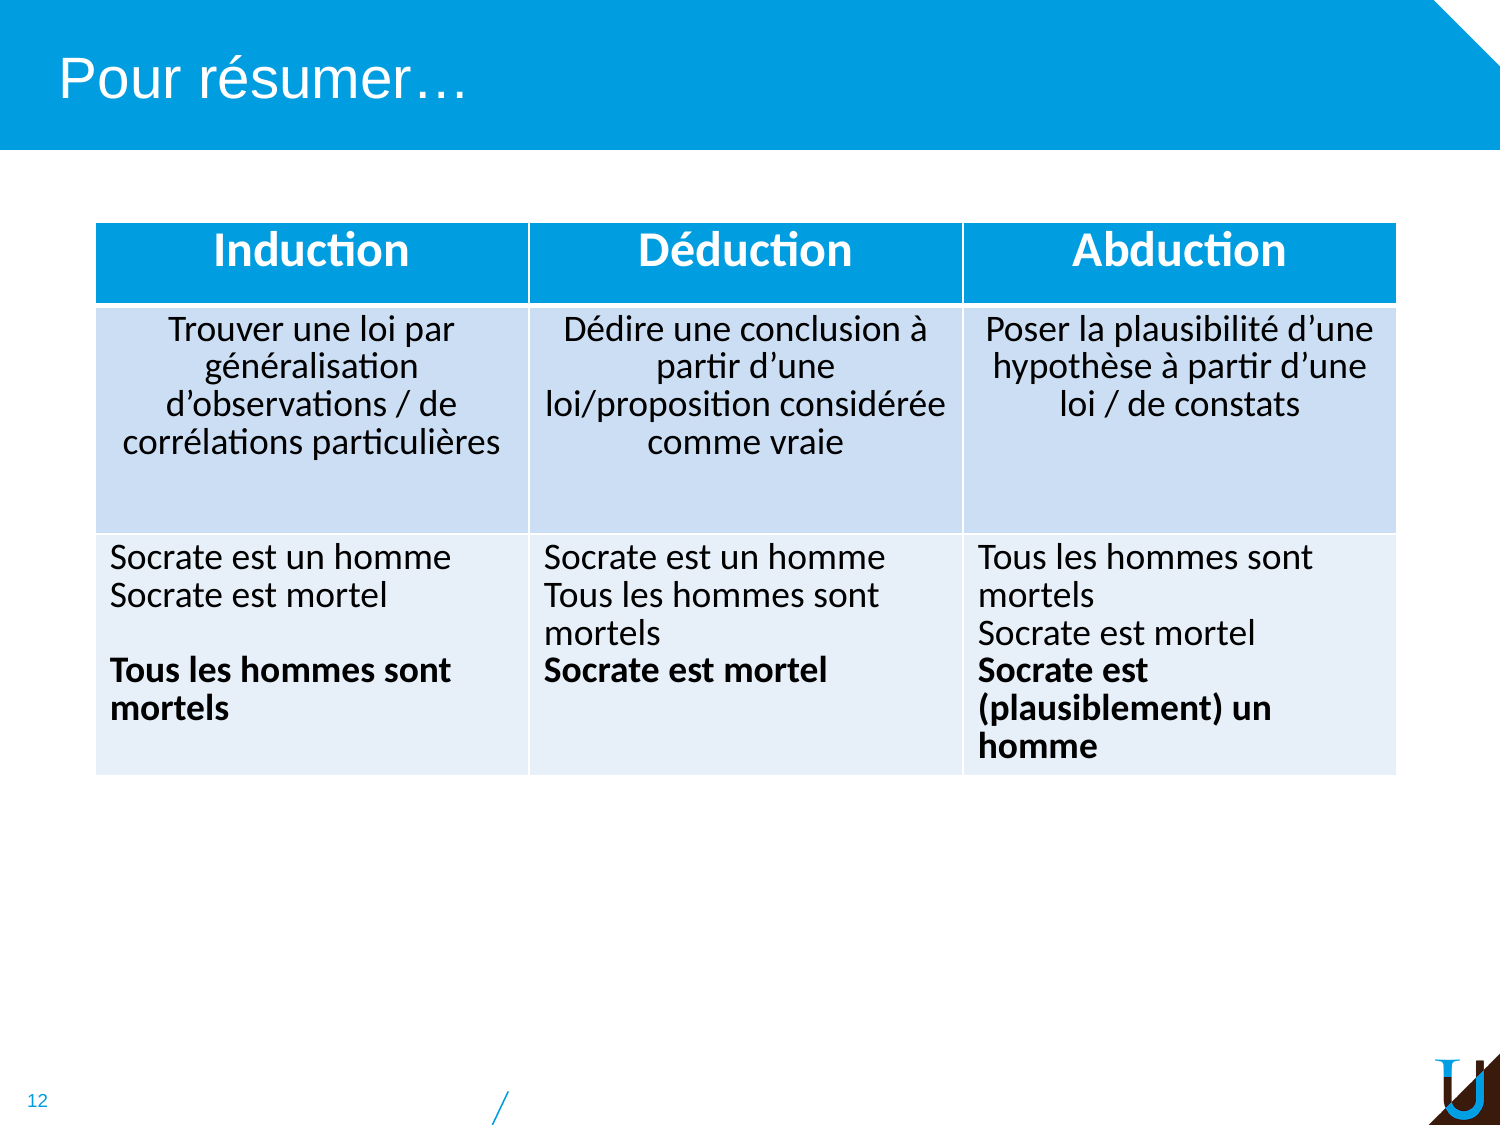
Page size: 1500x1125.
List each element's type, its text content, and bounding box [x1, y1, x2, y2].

table_cell Poser la plausibilité d’une hypothèse à partir d’une loi / de constats [964, 308, 1396, 533]
table_cell Dédire une conclusion à partir d’une loi/proposition considérée comme vraie [530, 308, 962, 533]
slide_number 12 [0, 1074, 75, 1125]
picture [1425, 1050, 1500, 1125]
table_cell Trouver une loi par généralisation d’observations / de corrélations particulières [96, 308, 528, 533]
table_header Déduction [530, 223, 962, 303]
title Pour résumer… [0, 0, 1425, 150]
table_cell Socrate est un homme Tous les hommes sont mortels Socrate est mortel [530, 535, 962, 775]
table_header Induction [96, 223, 528, 303]
table_cell Socrate est un homme Socrate est mortel Tous les hommes sont mortels [96, 535, 528, 775]
table_header Abduction [964, 223, 1396, 303]
table_cell Tous les hommes sont mortels Socrate est mortel Socrate est (plausiblement) un homme [964, 535, 1396, 775]
